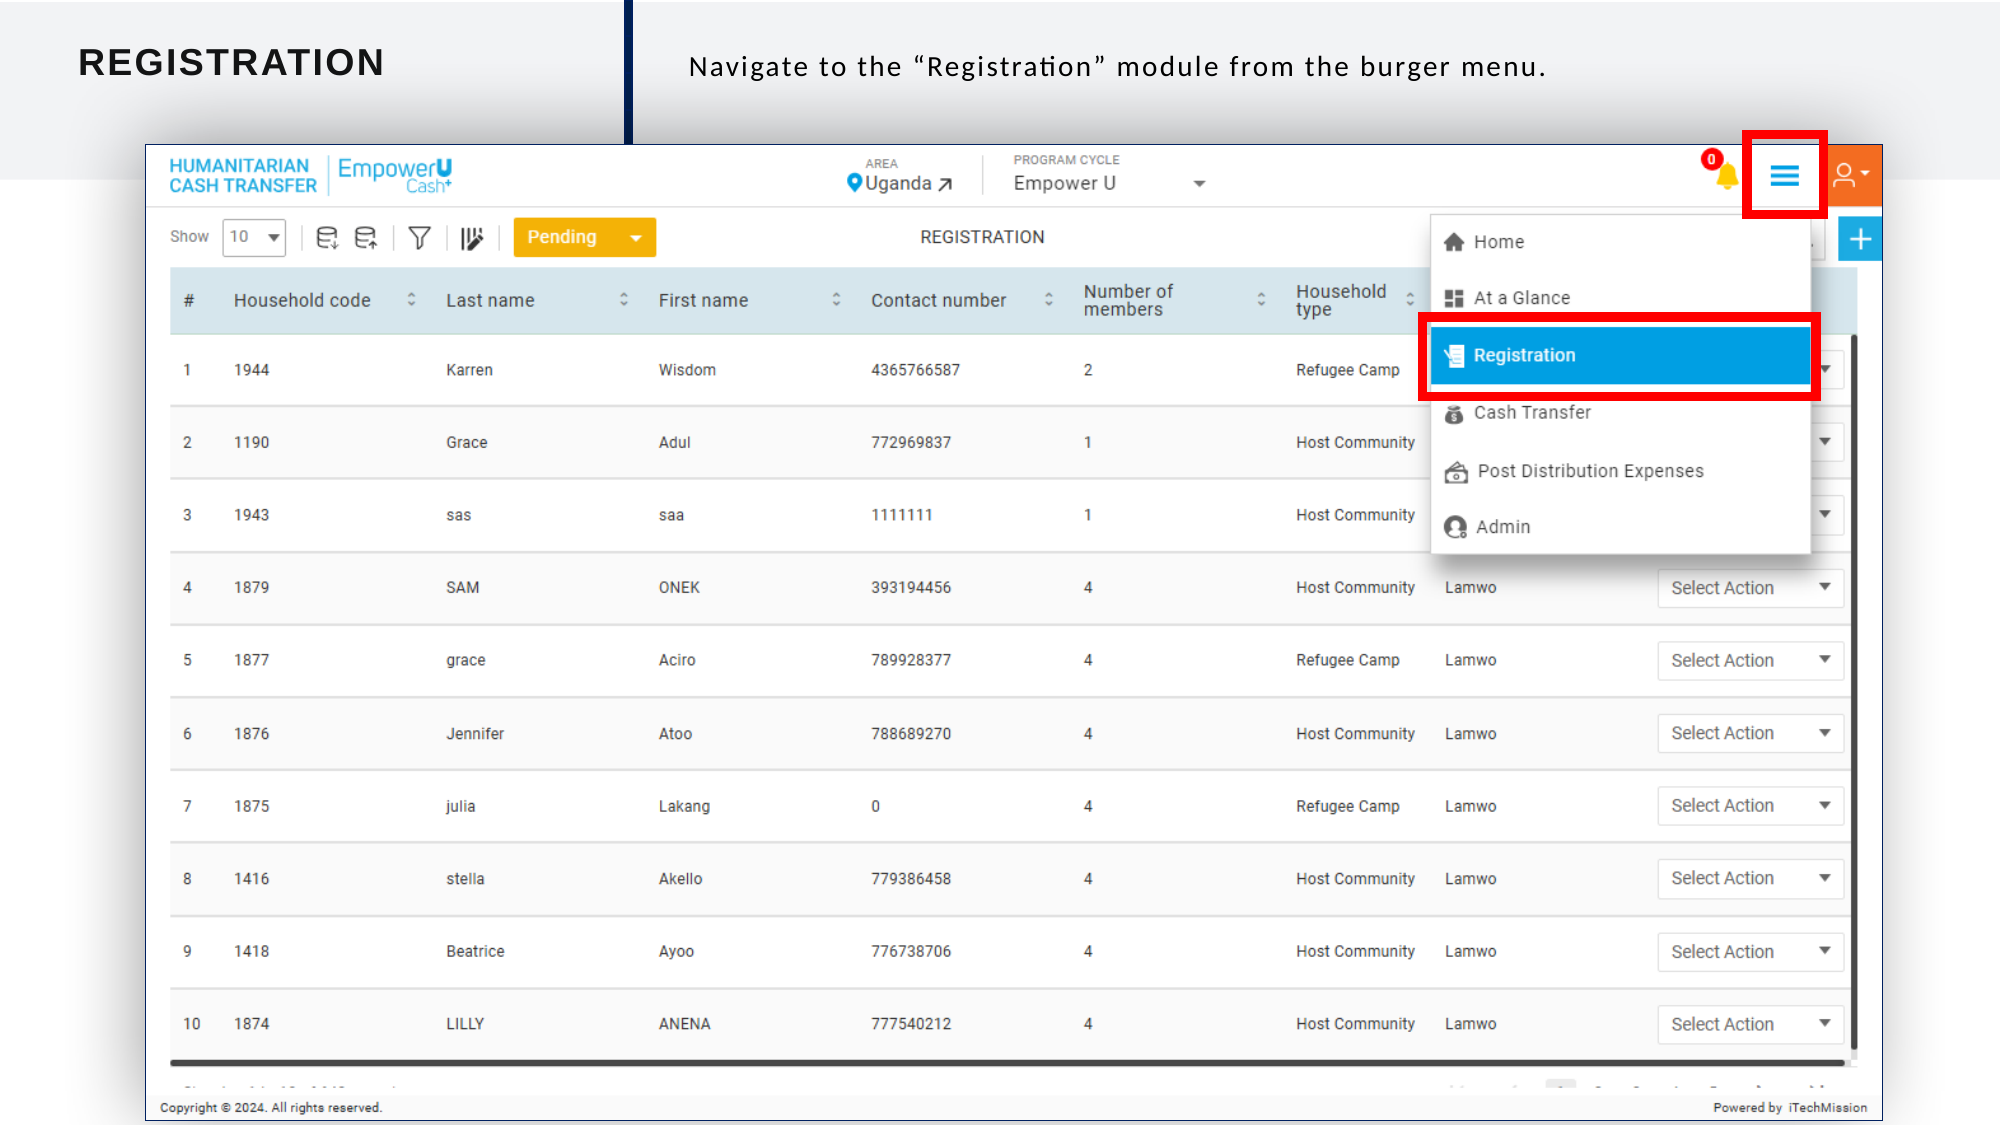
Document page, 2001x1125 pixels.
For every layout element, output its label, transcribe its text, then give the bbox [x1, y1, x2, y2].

picture [145, 144, 1884, 1121]
text_box [0, 1, 624, 181]
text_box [624, 0, 633, 144]
text_box Navigate to the “Registration” module from the burger menu. [673, 40, 1883, 90]
text_box [633, 1, 2000, 181]
text_box REGISTRATION [63, 38, 585, 91]
text_box [1746, 133, 1824, 144]
